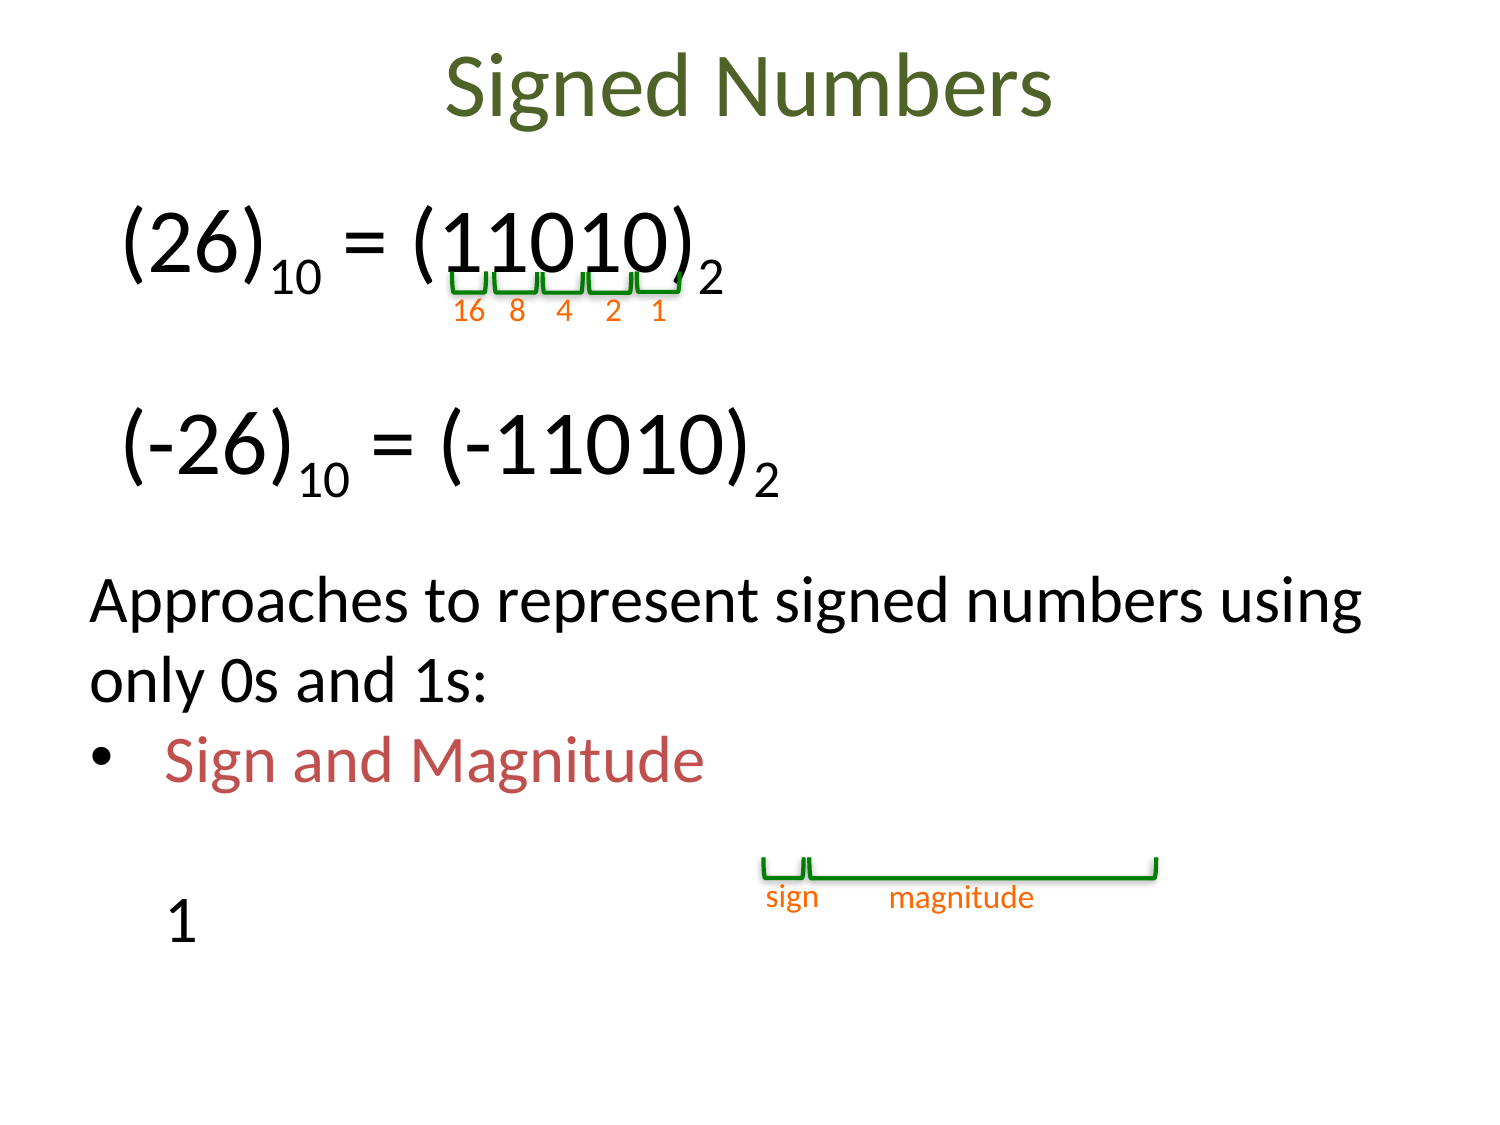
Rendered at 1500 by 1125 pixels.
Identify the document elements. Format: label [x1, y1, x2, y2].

text_box [420, 271, 708, 336]
title [75, 0, 1425, 174]
list [29, 172, 1500, 374]
text_box [29, 374, 1500, 1043]
